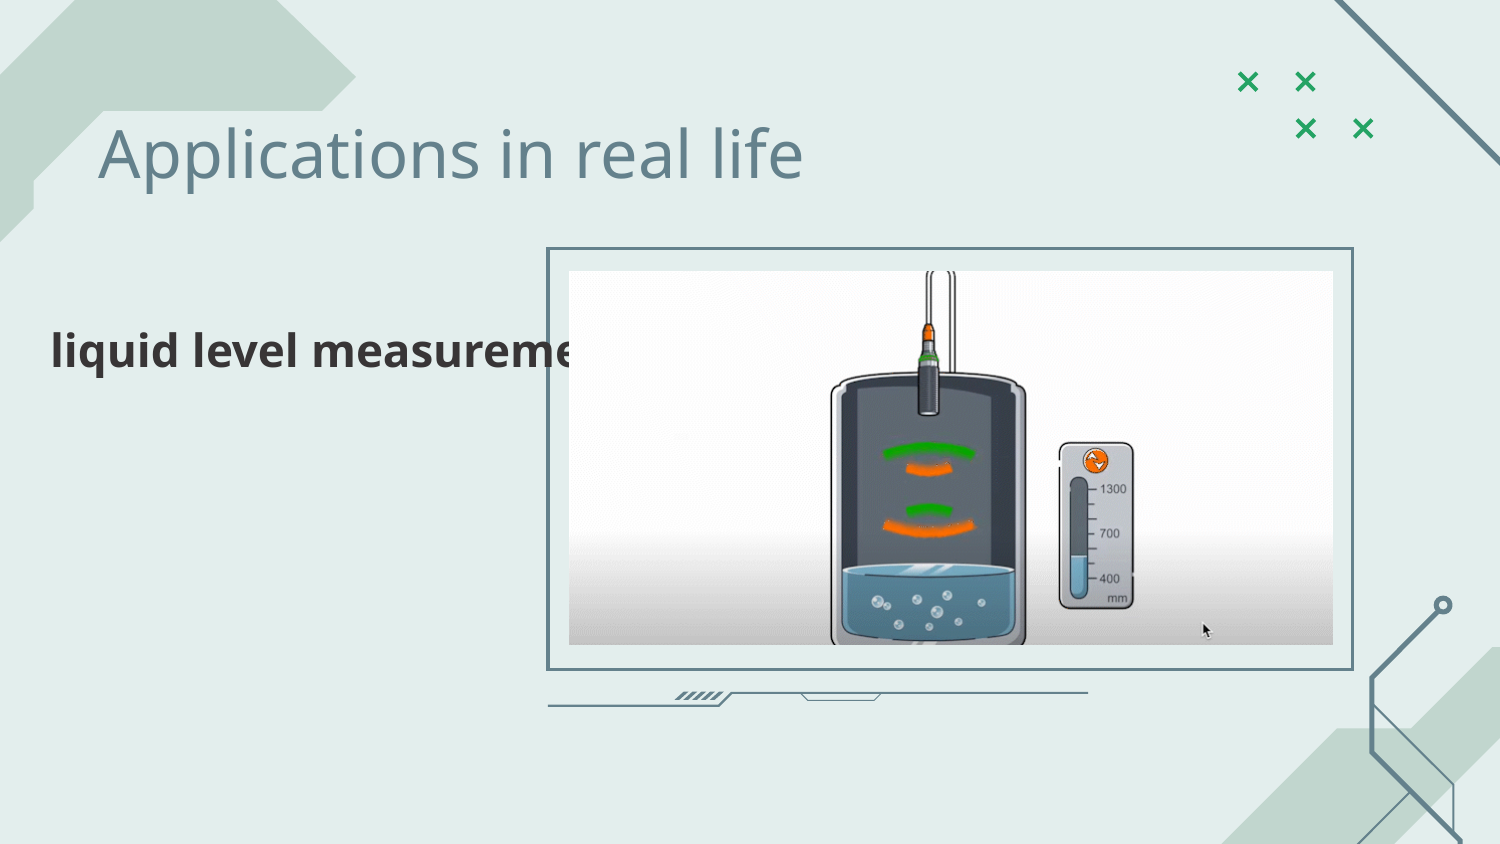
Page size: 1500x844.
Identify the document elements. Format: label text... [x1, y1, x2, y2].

picture [568, 270, 1333, 645]
text_box [547, 248, 1353, 670]
text_box Applications in real life [83, 104, 1146, 200]
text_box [547, 691, 1089, 707]
title liquid level measurement [23, 298, 563, 399]
